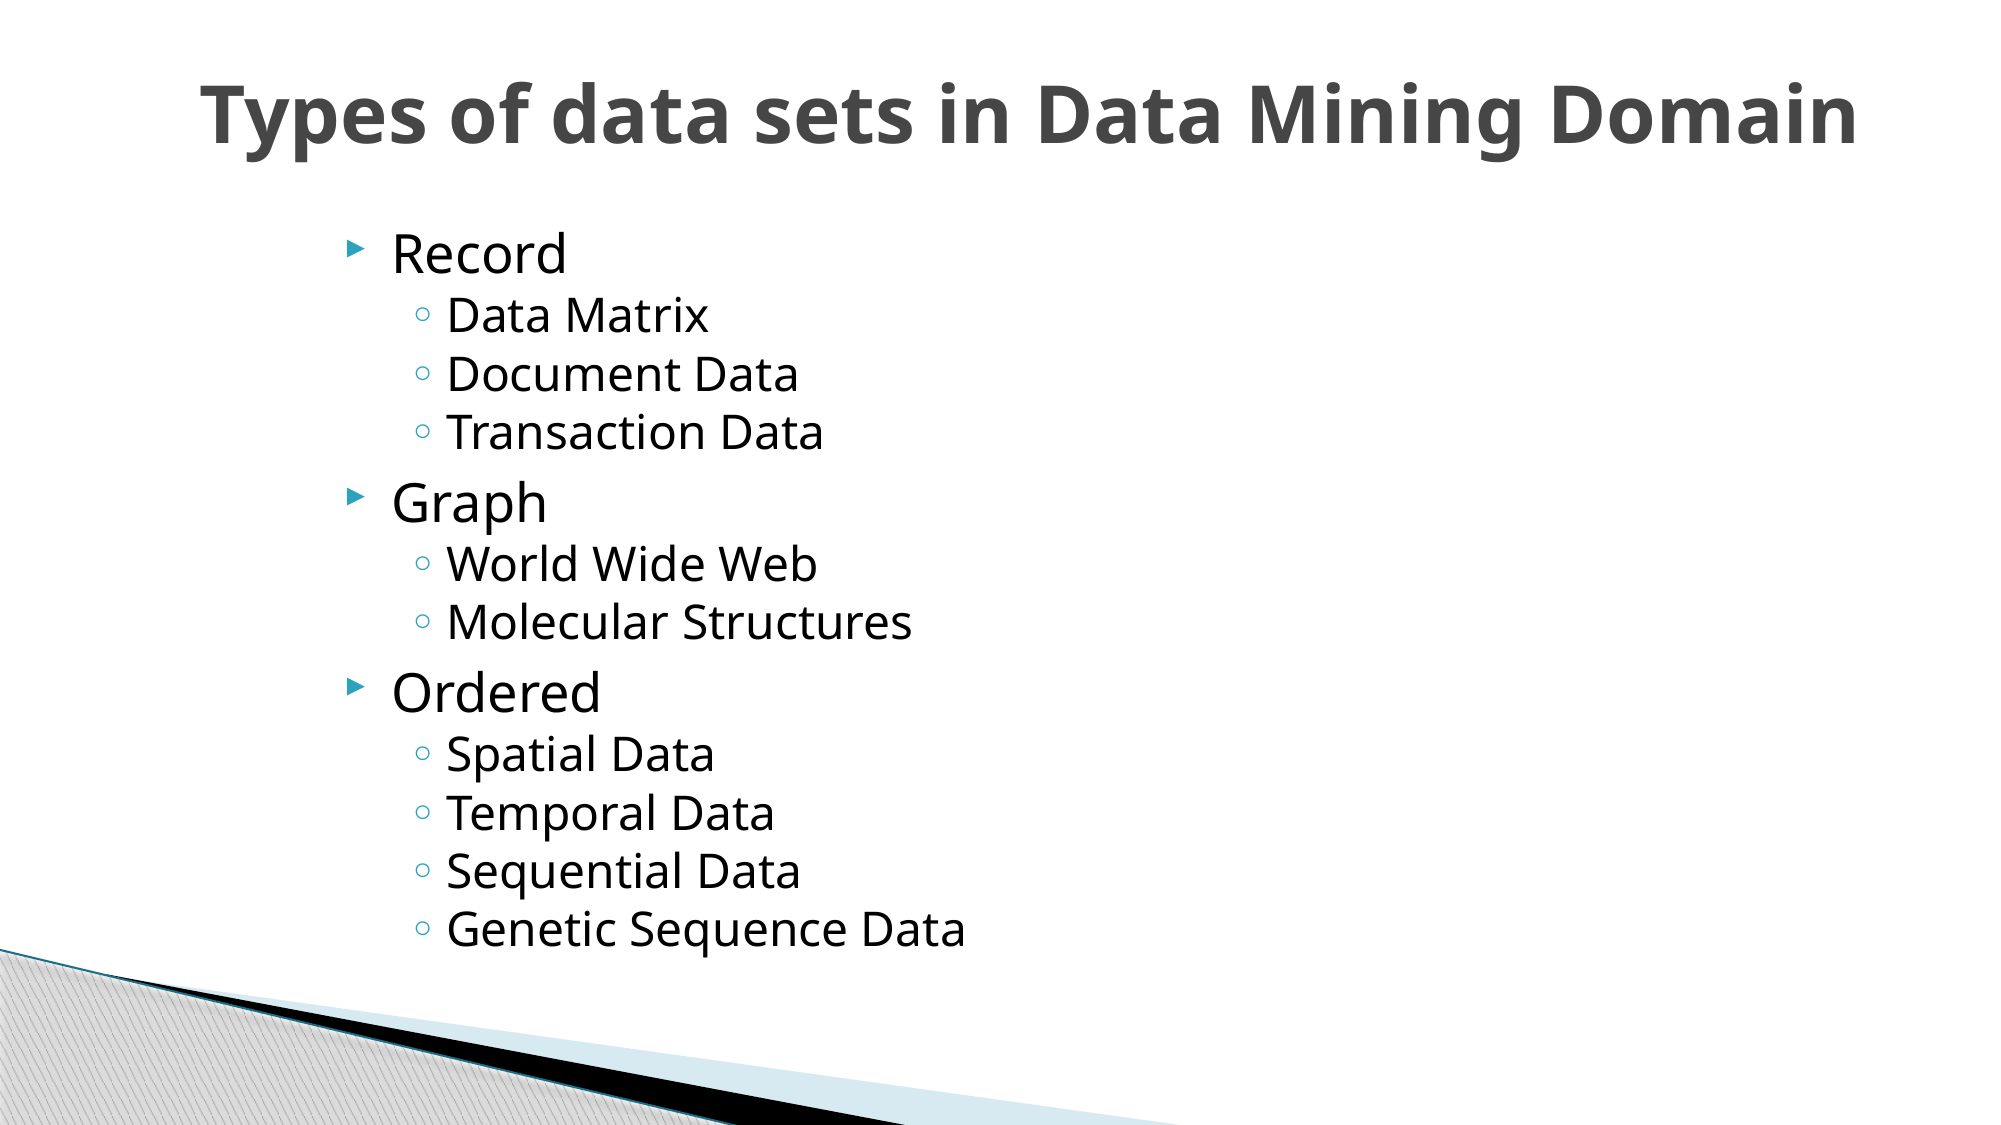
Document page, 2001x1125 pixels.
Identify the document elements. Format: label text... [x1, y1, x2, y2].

list Record Data Matrix Document Data Transaction Data Graph World Wide Web Molecular Structures Ordered Spatial Data Temporal Data Sequential Data Genetic Sequence Data [329, 212, 1707, 1038]
title Types of data sets in Data Mining Domain [184, 55, 1983, 168]
